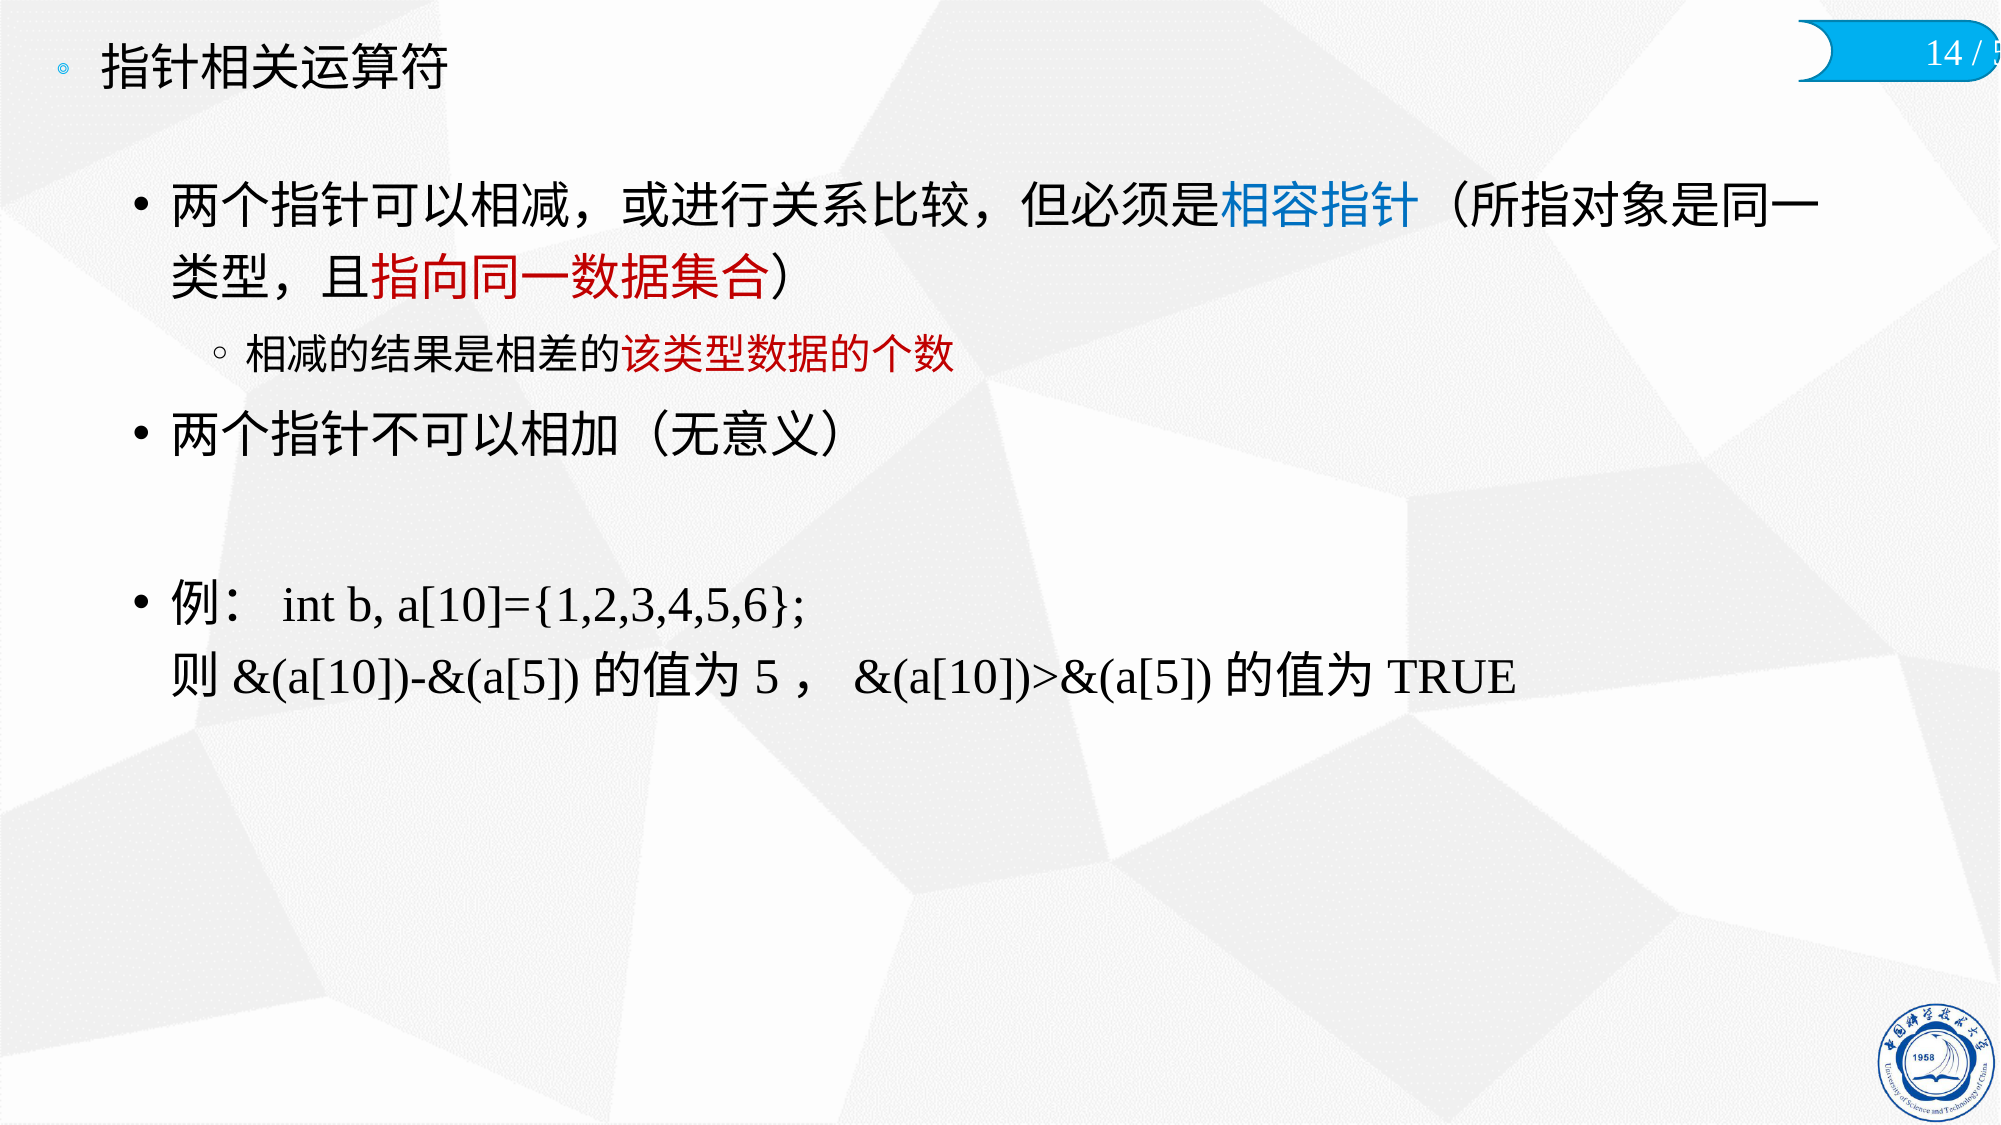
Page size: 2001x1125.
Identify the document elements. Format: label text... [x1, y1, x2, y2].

picture [0, 0, 2000, 1125]
title 指针相关运算符 [41, 34, 997, 105]
list 两个指针可以相减，或进行关系比较，但必须是相容指针（所指对象是同一类型，且指向同一数据集合） 相减的结果是相差的该类型数据的个数 两个指针不可以相加（无意义） 例：int b, a[10]={1,2,3,4,5,6}; 则&(a[10])-&(a[5])的值为5，&(a[10])>&(a[5])的值为TRUE [117, 153, 1875, 1065]
